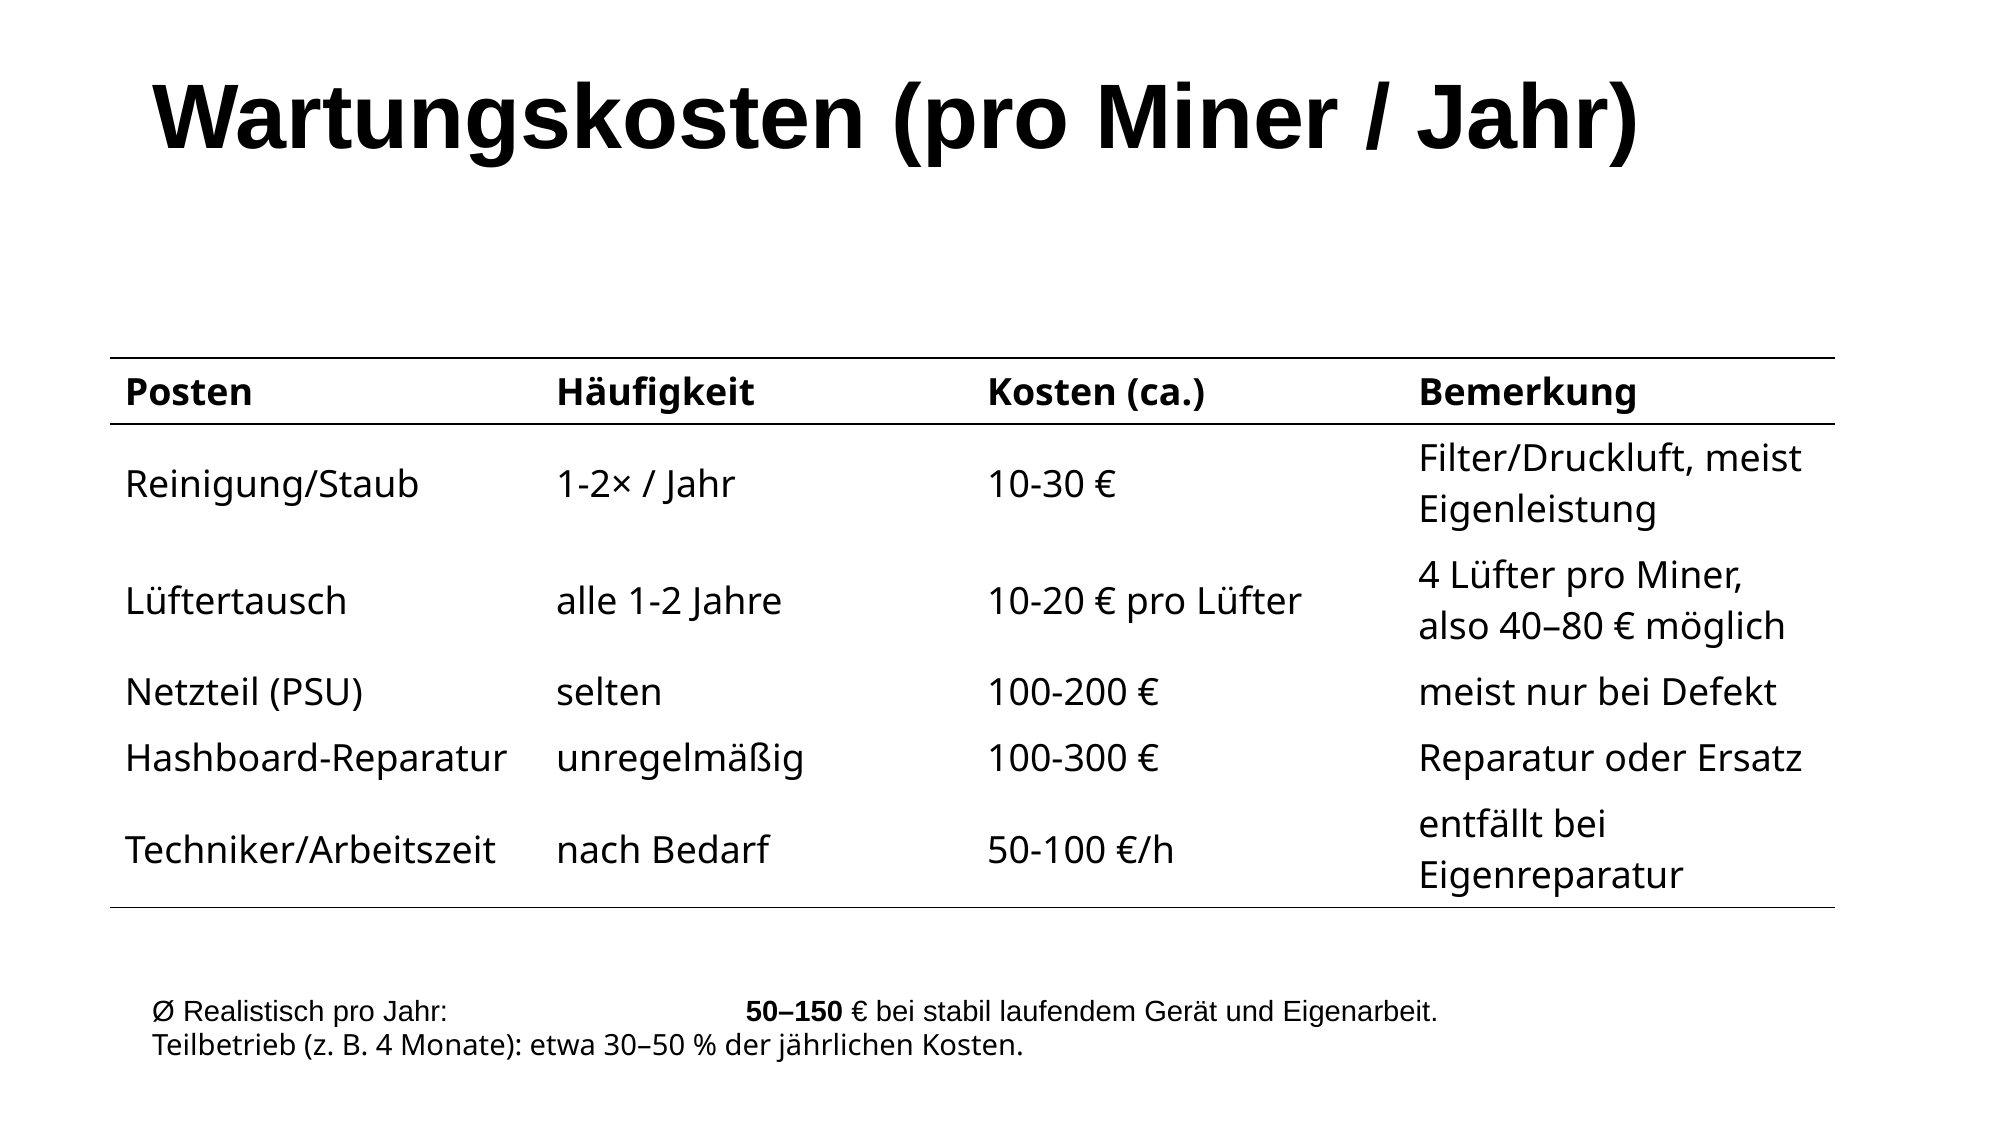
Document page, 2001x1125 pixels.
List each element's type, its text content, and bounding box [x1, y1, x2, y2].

table_cell 1-2× / Jahr [541, 425, 972, 541]
table_cell Techniker/Arbeitszeit [110, 790, 541, 907]
table_cell selten [541, 658, 972, 724]
table_cell 100-200 € [972, 658, 1403, 724]
table_cell 10-30 € [972, 425, 1403, 541]
table_cell 100-300 € [972, 724, 1403, 790]
table_cell unregelmäßig [541, 724, 972, 790]
table_cell Netzteil (PSU) [110, 658, 541, 724]
table_cell Hashboard-Reparatur [110, 724, 541, 790]
table_cell Lüftertausch [110, 541, 541, 658]
table_header Kosten (ca.) [972, 359, 1403, 423]
table_cell Reinigung/Staub [110, 425, 541, 541]
table_cell entfällt bei Eigenreparatur [1403, 790, 1835, 907]
table_cell 50-100 €/h [972, 790, 1403, 907]
title Wartungskosten (pro Miner / Jahr) [137, 59, 1863, 278]
table_cell Reparatur oder Ersatz [1403, 724, 1835, 790]
table_header Posten [110, 359, 541, 423]
table_cell meist nur bei Defekt [1403, 658, 1835, 724]
text_box Ø Realistisch pro Jahr: 50–150 € bei stabil laufendem Gerät und Eigenarbeit. Teilbetrieb (z. B. 4 Monate): etwa 30–50 % der jährlichen Kosten. [137, 984, 1903, 1070]
table_cell Filter/Druckluft, meist Eigenleistung [1403, 425, 1835, 541]
table_cell 4 Lüfter pro Miner, also 40–80 € möglich [1403, 541, 1835, 658]
table_cell alle 1-2 Jahre [541, 541, 972, 658]
table_cell 10-20 € pro Lüfter [972, 541, 1403, 658]
table_header Häufigkeit [541, 359, 972, 423]
table_cell nach Bedarf [541, 790, 972, 907]
table_header Bemerkung [1403, 359, 1835, 423]
